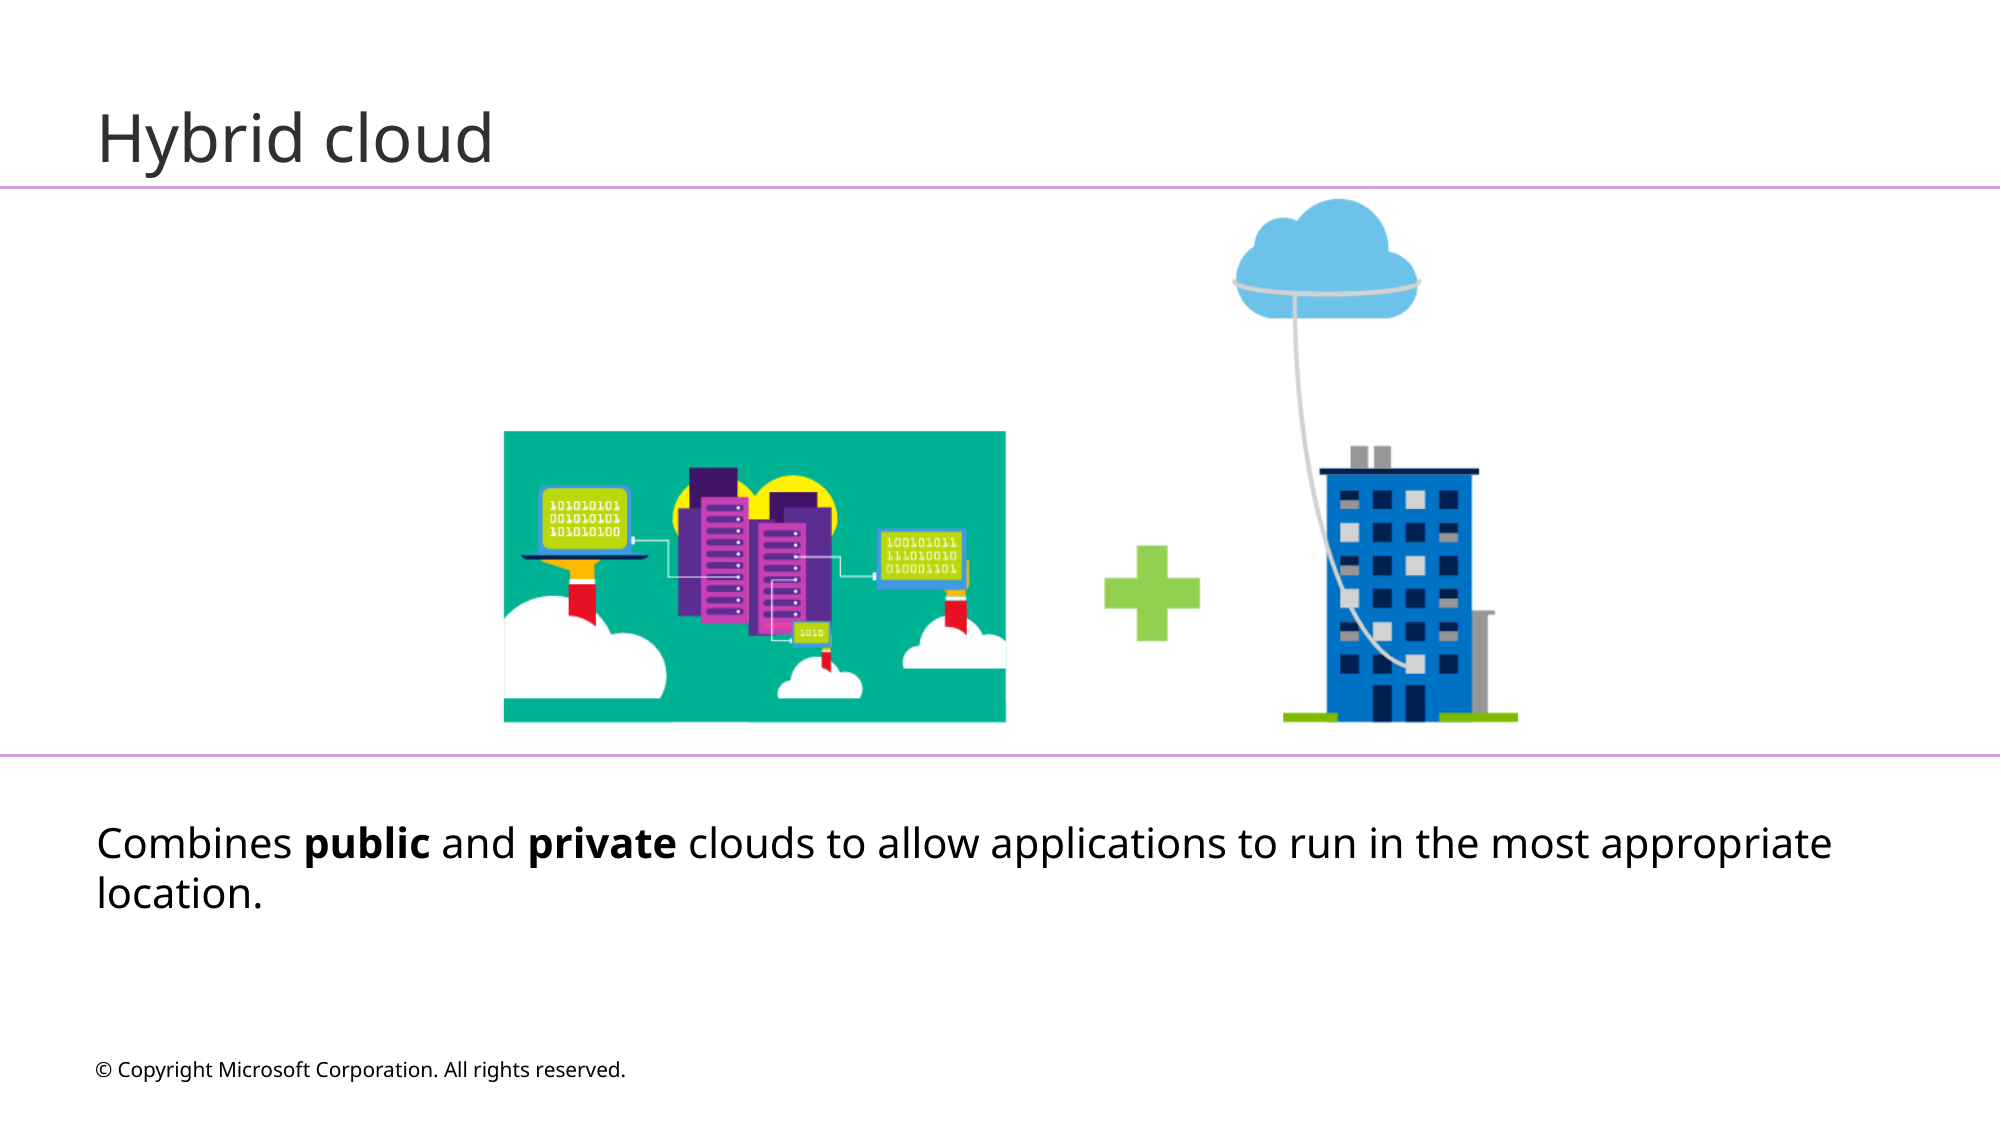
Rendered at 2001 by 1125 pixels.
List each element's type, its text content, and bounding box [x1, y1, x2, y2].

picture [0, 188, 2000, 755]
title Hybrid cloud [96, 96, 1441, 177]
footer © Copyright Microsoft Corporation. All rights reserved. [95, 1053, 776, 1086]
list Combines public and private clouds to allow applications to run in the most appropriate location. [96, 816, 1877, 918]
